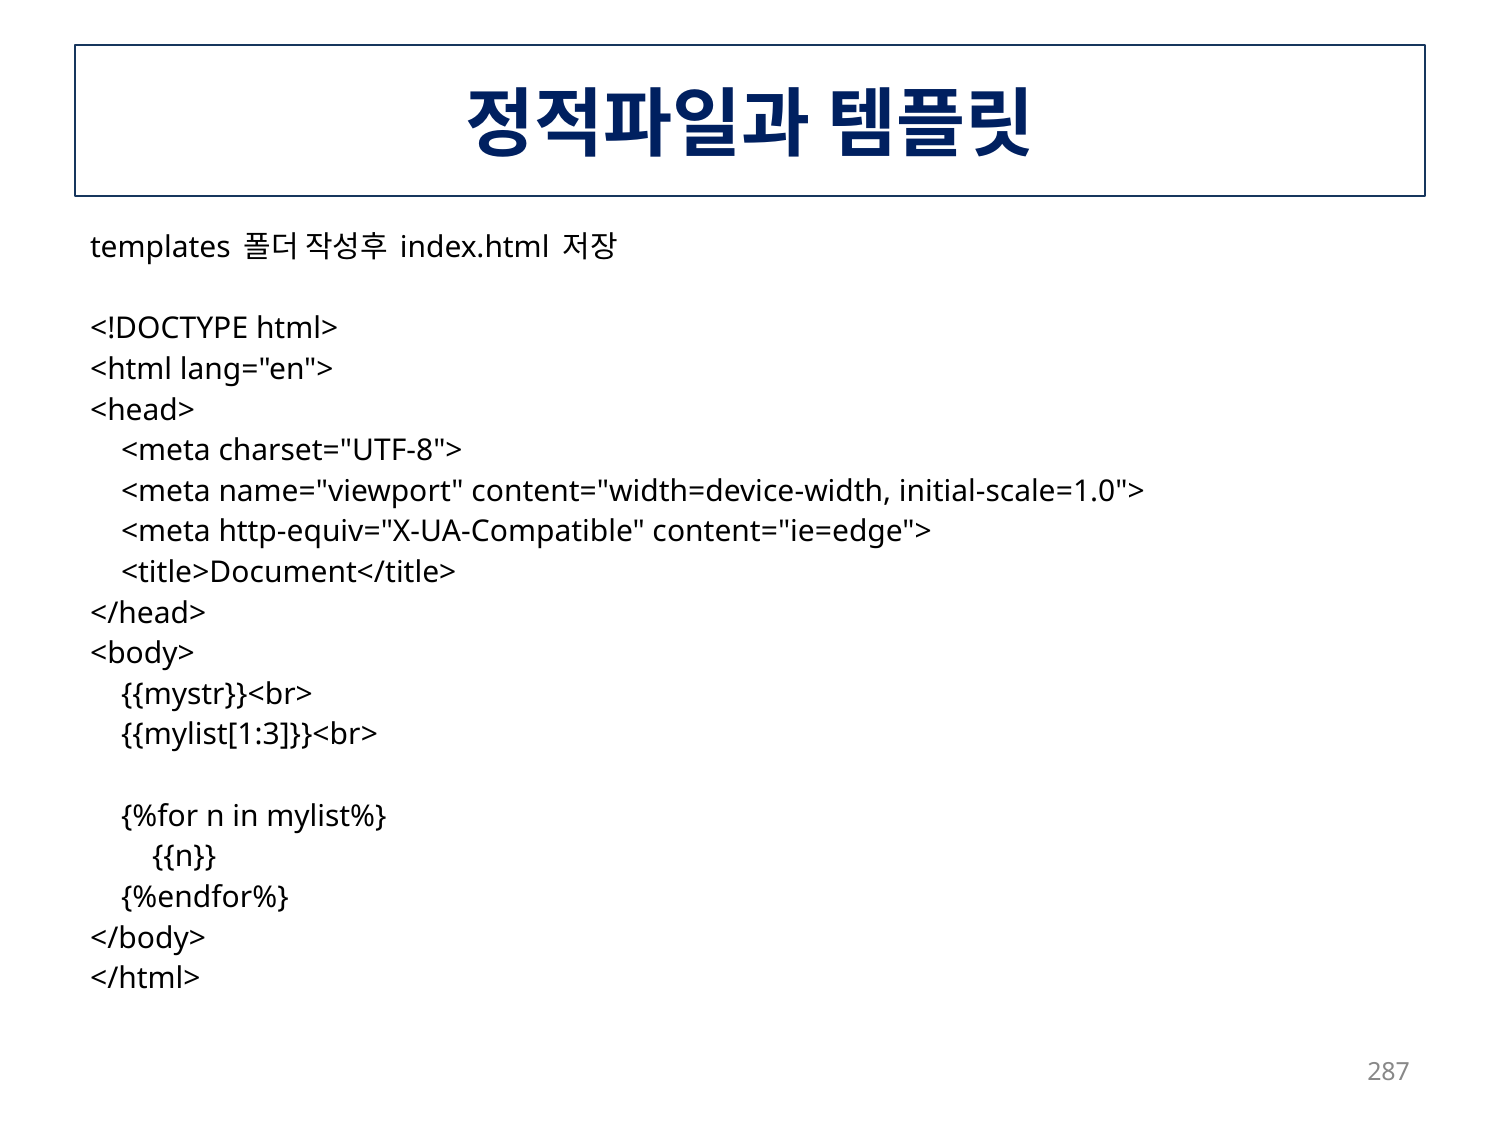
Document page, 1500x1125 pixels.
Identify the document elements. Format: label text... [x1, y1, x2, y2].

slide_number 287 [1074, 1042, 1425, 1103]
list templates 폴더 작성후 index.html 저장 <!DOCTYPE html> <html lang="en"> <head> <meta charset="UTF-8"> <meta name="viewport" content="width=device-width, initial-scale=1.0"> <meta http-equiv="X-UA-Compatible" content="ie=edge"> <title>Document</title> </head> <body> {{mystr}}<br> {{mylist[1:3]}}<br> {%for n in mylist%} {{n}} {%endfor%} </body> </html> [75, 219, 1425, 1005]
title 정적파일과 템플릿 [74, 44, 1426, 197]
